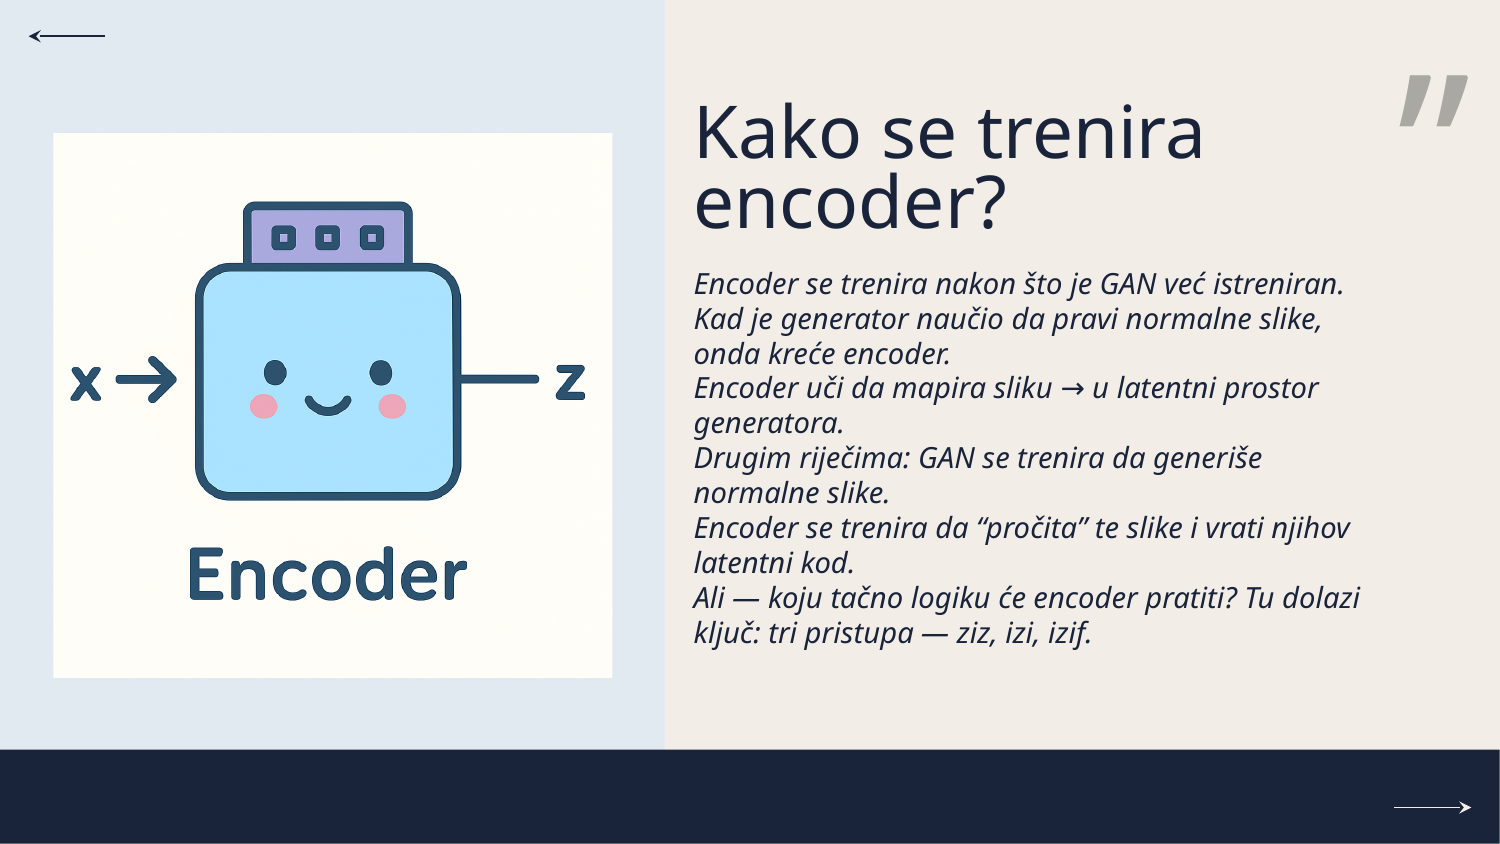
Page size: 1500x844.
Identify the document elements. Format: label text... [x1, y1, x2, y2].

picture [52, 133, 613, 679]
title Kako se trenira encoder? [678, 87, 1383, 249]
subtitle Encoder se trenira nakon što je GAN već istreniran. Kad je generator naučio da pravi normalne slike, onda kreće encoder. Encoder uči da mapira sliku → u latentni prostor generatora. Drugim riječima: GAN se trenira da generiše normalne slike. Encoder se trenira da “pročita” te slike i vrati njihov latentni kod. Ali — koju tačno logiku će encoder pratiti? Tu dolazi ključ: tri pristupa — ziz, izi, izif. [678, 249, 1383, 700]
